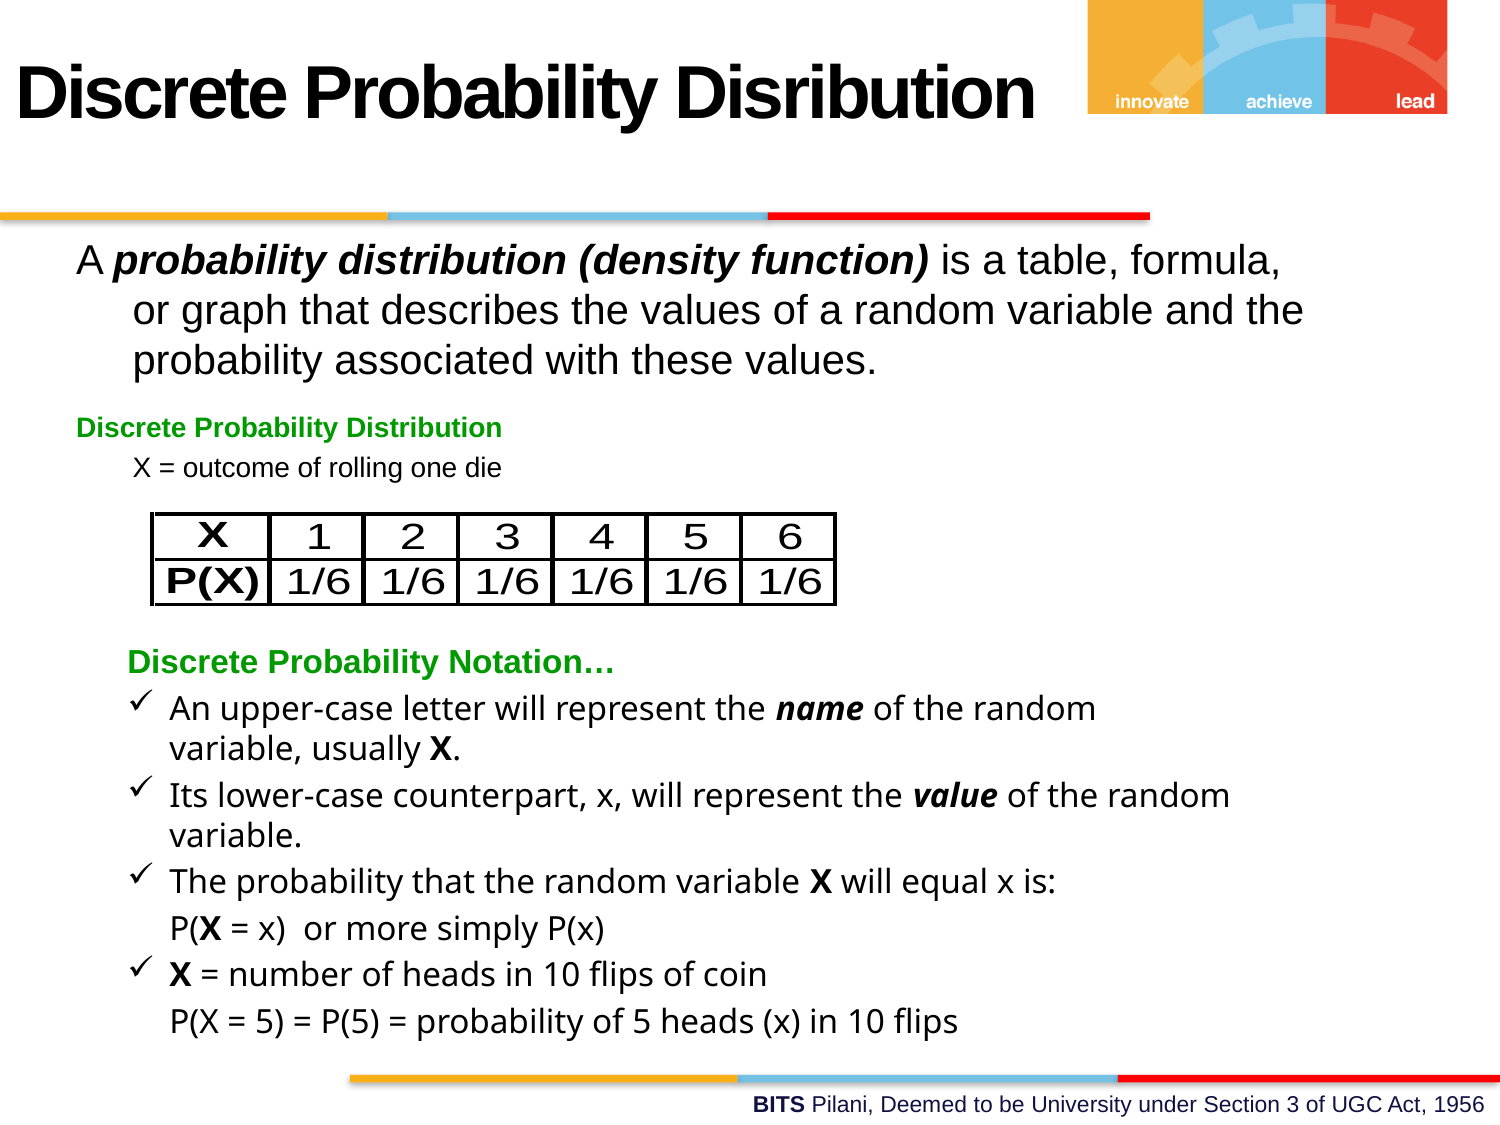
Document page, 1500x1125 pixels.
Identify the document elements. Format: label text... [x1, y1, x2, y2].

title Discrete Probability Disribution [0, 26, 1147, 152]
text_box [56, 174, 1069, 315]
picture [1087, 0, 1448, 114]
text_box Discrete Probability Notation… An upper-case letter will represent the name of the random variable, usually X. Its lower-case counterpart, x, will represent the value of the random variable. The probability that the random variable X will equal x is: P(X = x) or more simply P(x) X = number of heads in 10 flips of coin P(X = 5) = P(5) = probability of 5 heads (x) in 10 flips [112, 637, 1250, 985]
text_box A probability distribution (density function) is a table, formula, or graph that describes the values of a random variable and the probability associated with these values. Discrete Probability Distribution X = outcome of rolling one die [61, 224, 1334, 379]
picture [149, 512, 838, 607]
